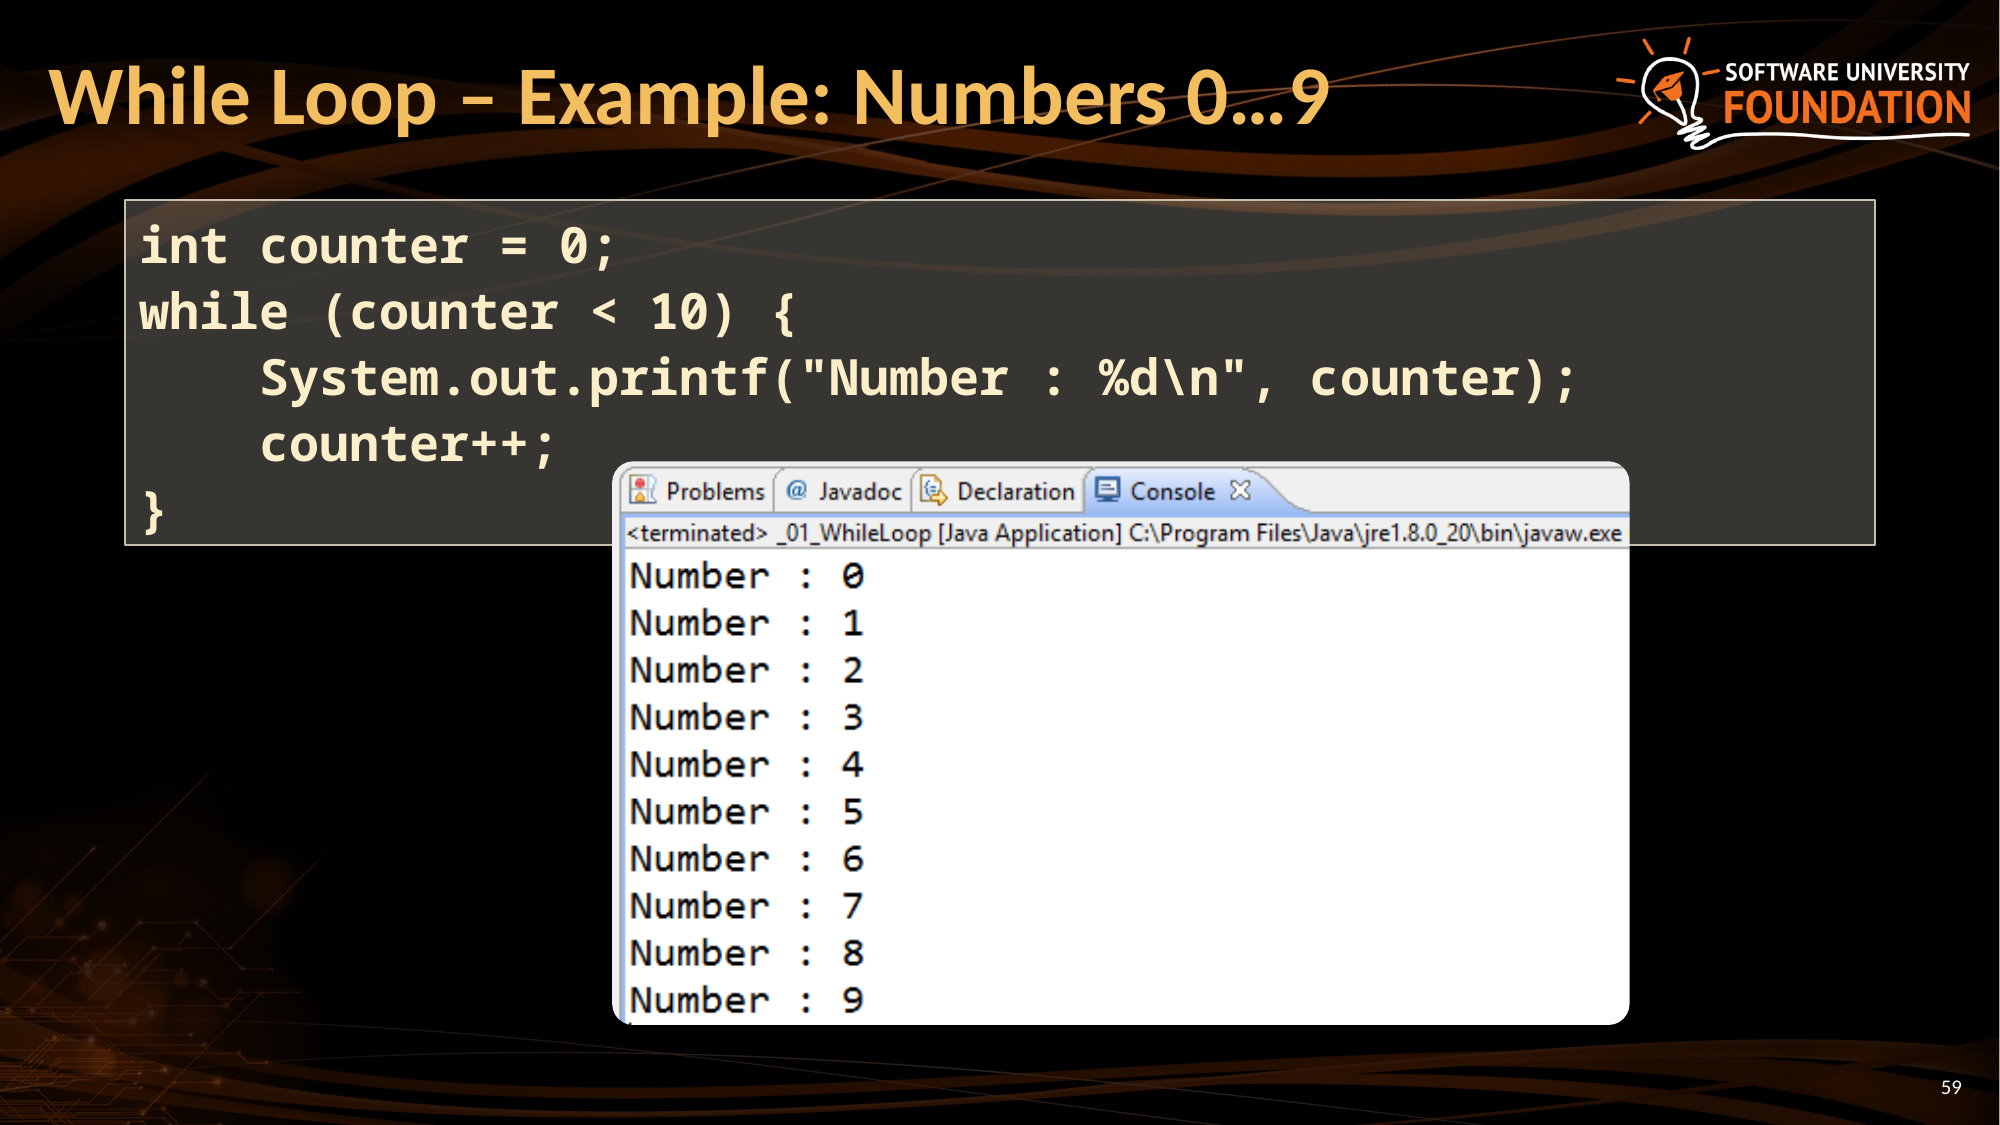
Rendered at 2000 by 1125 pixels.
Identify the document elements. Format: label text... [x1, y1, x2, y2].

title While Loop – Example: Numbers 0…9 [30, 6, 1602, 189]
picture [0, 0, 2000, 1125]
text_box int counter = 0; while (counter < 10) { System.out.printf("Number : %d\n", counter); counter++; } [124, 200, 1875, 545]
slide_number 59 [1897, 1070, 1968, 1103]
